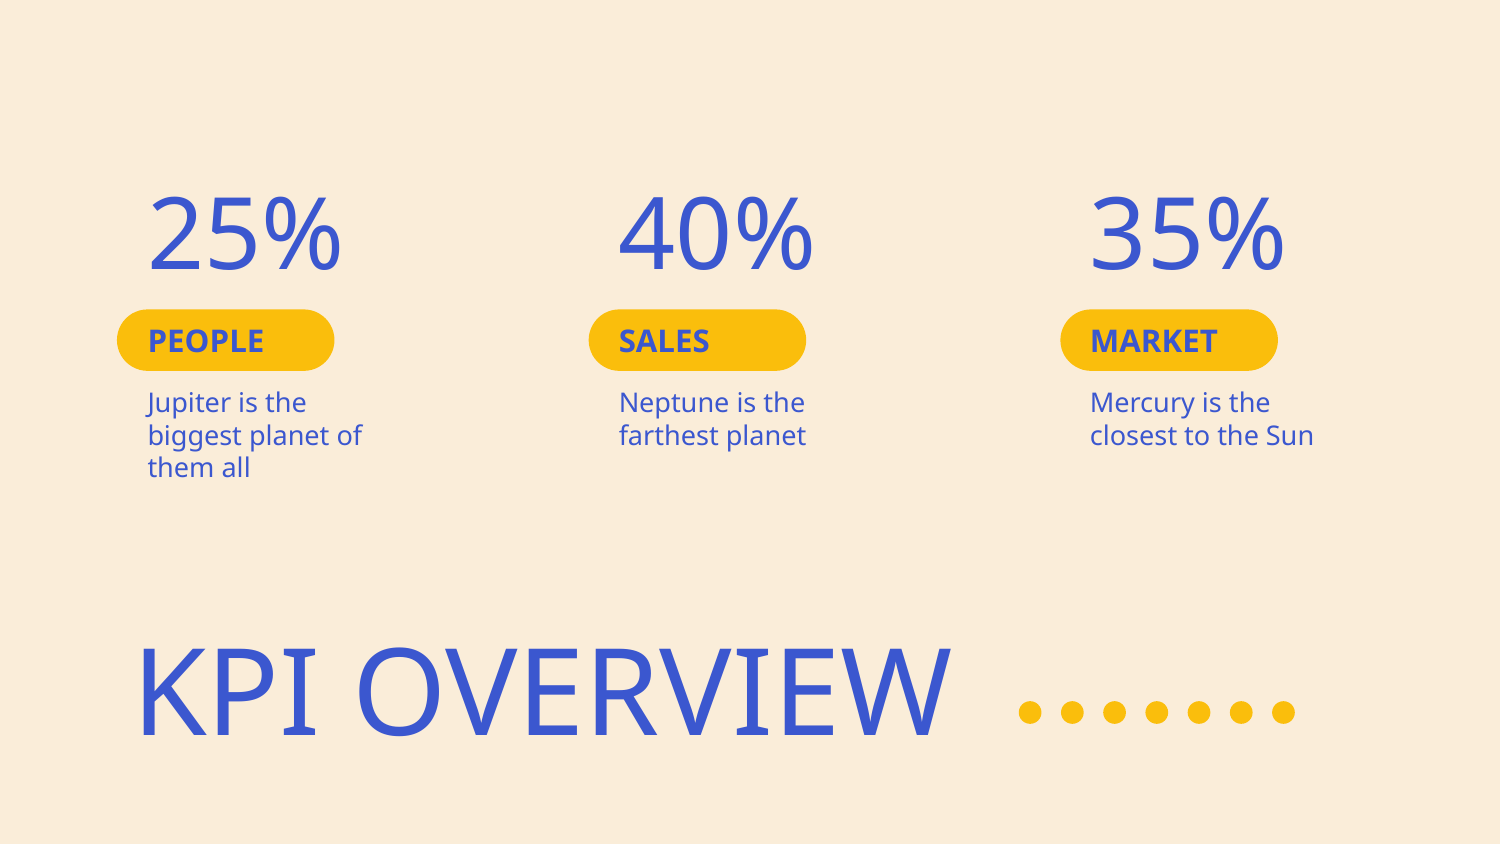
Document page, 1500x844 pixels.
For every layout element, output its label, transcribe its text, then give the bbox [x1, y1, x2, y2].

title 35% [1075, 149, 1398, 310]
subtitle PEOPLE [132, 310, 419, 370]
text_box [1078, 702, 1084, 723]
title 25% [132, 149, 456, 310]
text_box [1229, 701, 1253, 724]
text_box [1272, 701, 1295, 724]
text_box [1060, 313, 1075, 367]
text_box [588, 314, 603, 367]
subtitle Neptune is the farthest planet [603, 370, 890, 450]
subtitle Jupiter is the biggest planet of them all [132, 370, 419, 450]
text_box [1145, 701, 1169, 724]
title 40% [603, 149, 927, 310]
text_box [116, 313, 132, 367]
subtitle MARKET [1075, 310, 1362, 370]
text_box [1103, 701, 1126, 724]
title KPI OVERVIEW [116, 615, 1078, 775]
text_box [1187, 701, 1211, 724]
subtitle SALES [603, 310, 890, 370]
subtitle Mercury is the closest to the Sun [1075, 370, 1362, 450]
